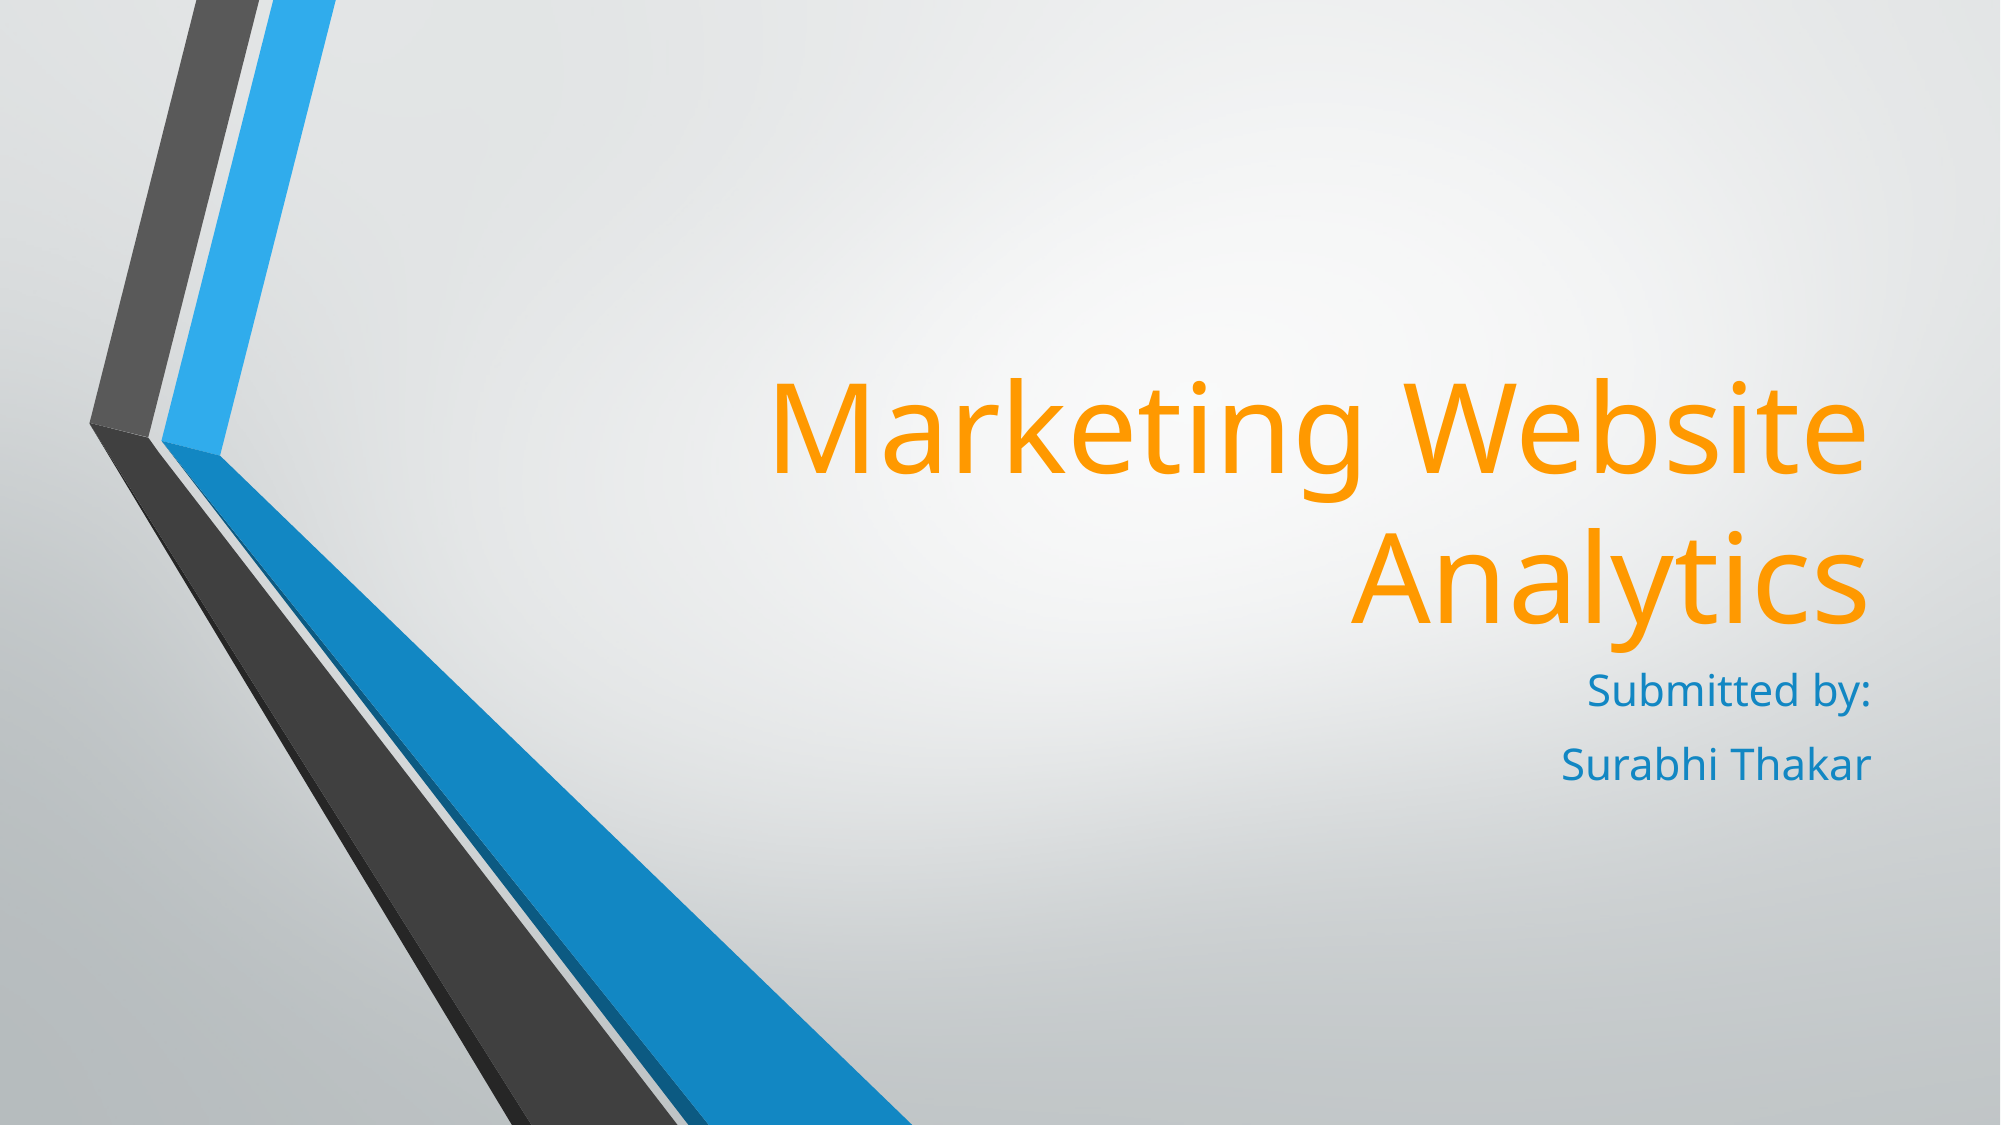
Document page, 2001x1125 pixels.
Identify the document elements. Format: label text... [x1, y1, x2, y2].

subtitle Submitted by: Surabhi Thakar [740, 655, 1887, 884]
title Marketing Website Analytics [480, 226, 1887, 656]
